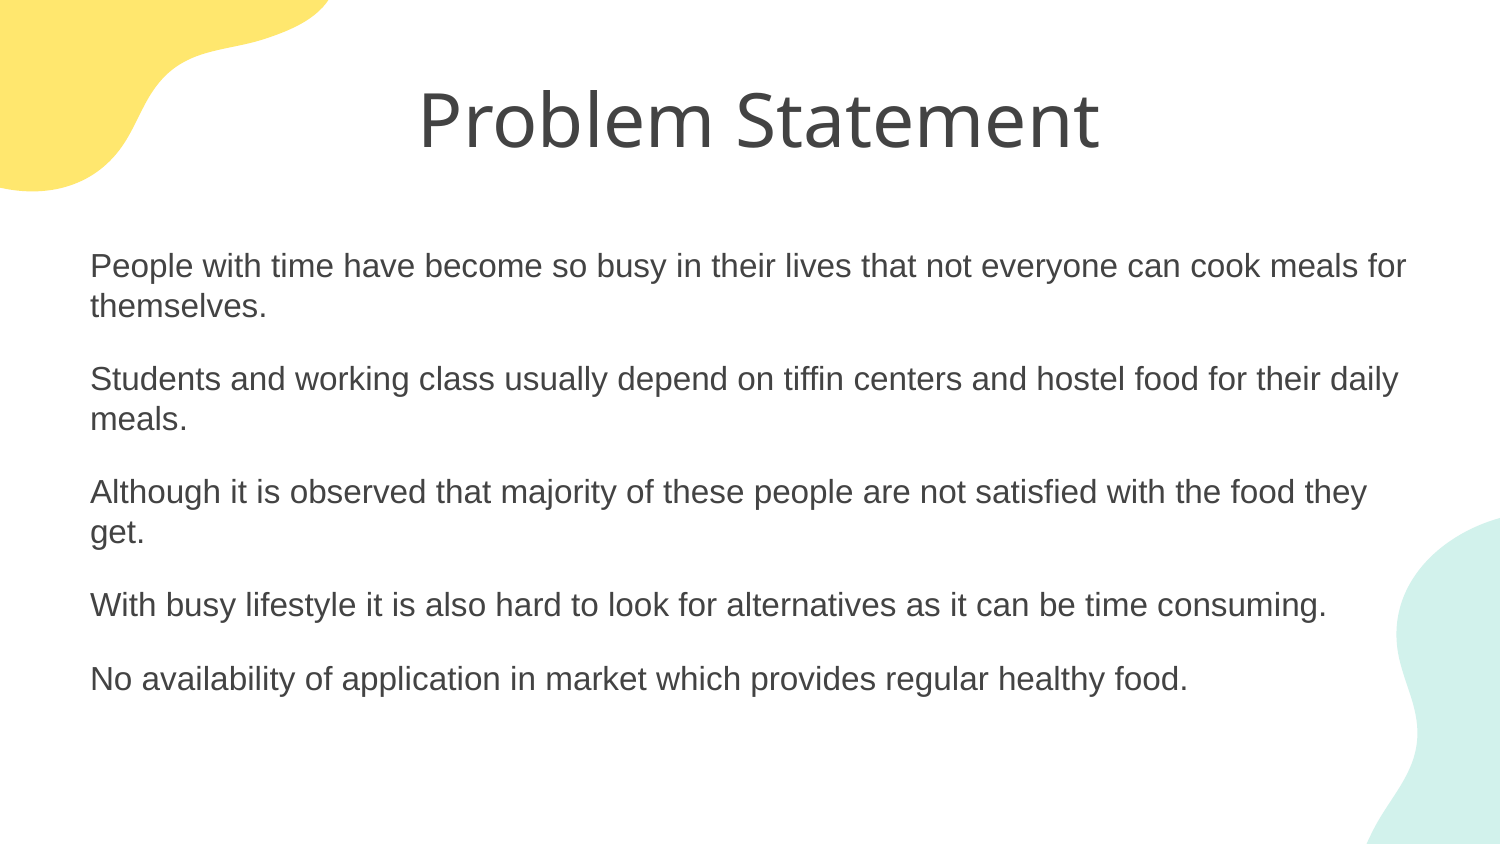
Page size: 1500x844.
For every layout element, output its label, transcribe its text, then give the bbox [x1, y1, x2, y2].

title Problem Statement [150, 0, 1369, 134]
subtitle People with time have become so busy in their lives that not everyone can cook meals for themselves. Students and working class usually depend on tiffin centers and hostel food for their daily meals. Although it is observed that majority of these people are not satisfied with the food they get. With busy lifestyle it is also hard to look for alternatives as it can be time consuming. No availability of application in market which provides regular healthy food. [75, 134, 1438, 807]
